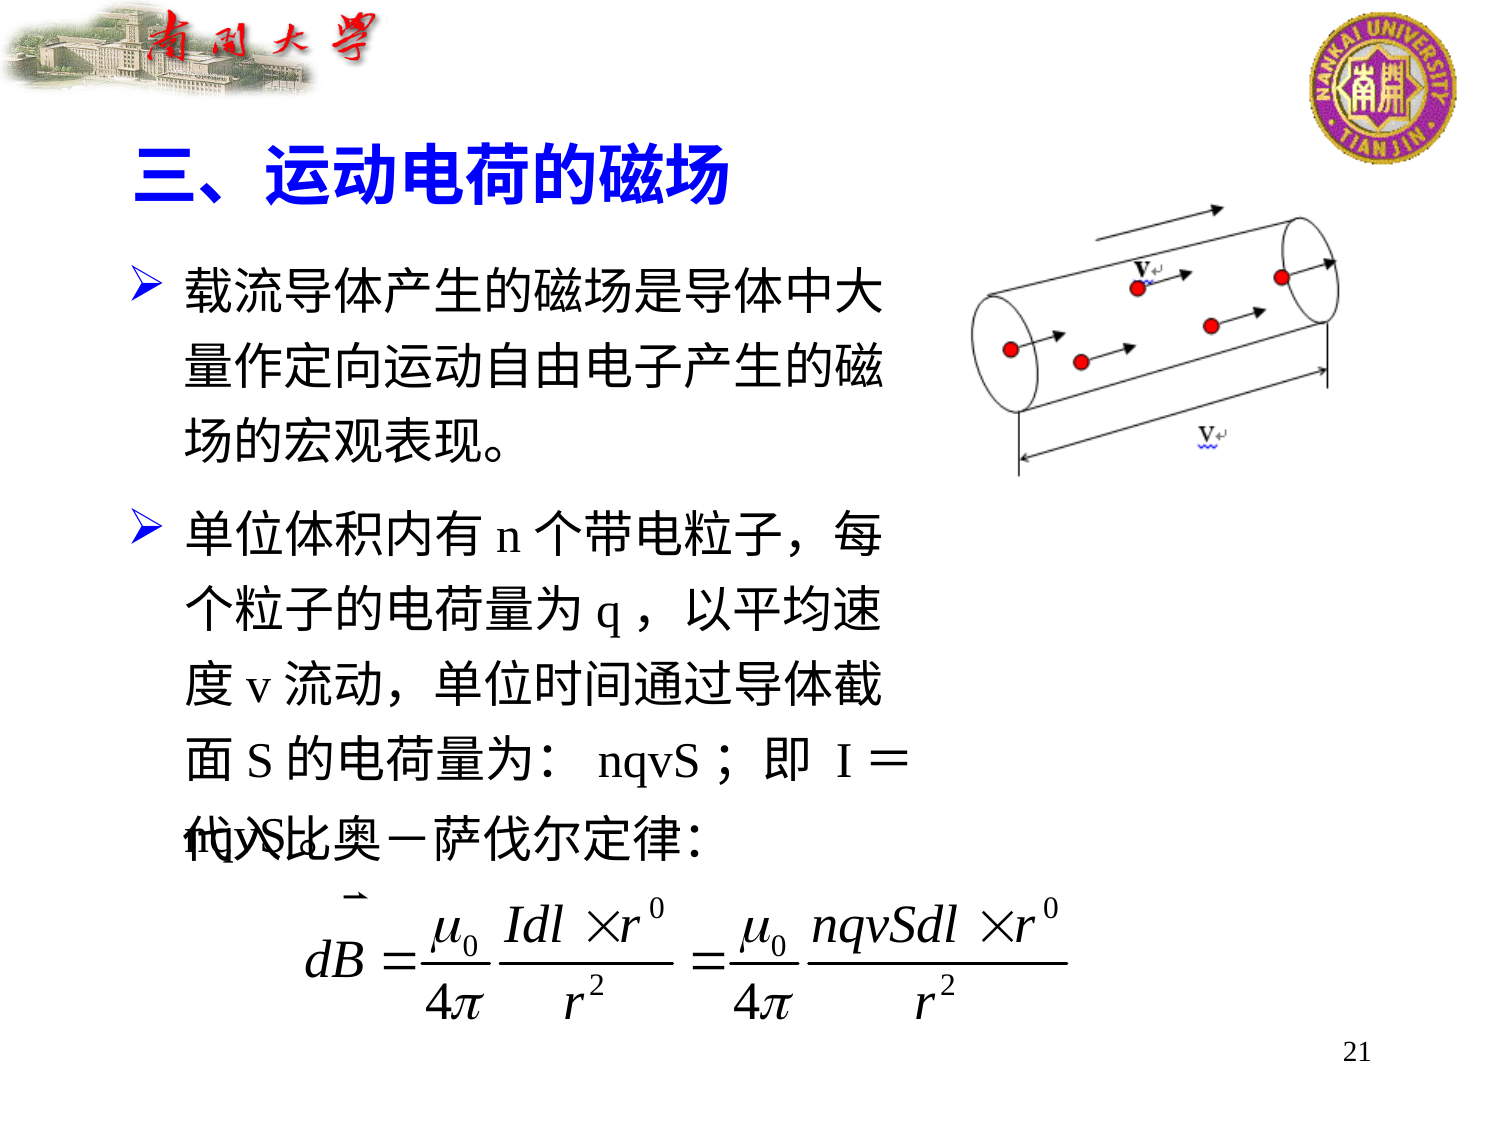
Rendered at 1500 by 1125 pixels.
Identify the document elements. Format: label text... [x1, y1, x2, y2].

picture [0, 0, 388, 100]
picture [296, 882, 1080, 1032]
text_box 三、运动电荷的磁场 [116, 125, 747, 221]
text_box 载流导体产生的磁场是导体中大量作定向运动自由电子产生的磁场的宏观表现。 [112, 237, 916, 478]
picture [937, 0, 1500, 483]
text_box 单位体积内有n个带电粒子，每个粒子的电荷量为q，以平均速度v流动，单位时间通过导体截面S的电荷量为：nqvS；即 I＝nqvS。 [113, 479, 938, 870]
text_box 代入比奥－萨伐尔定律： [167, 800, 748, 875]
slide_number 21 [1074, 1024, 1388, 1101]
